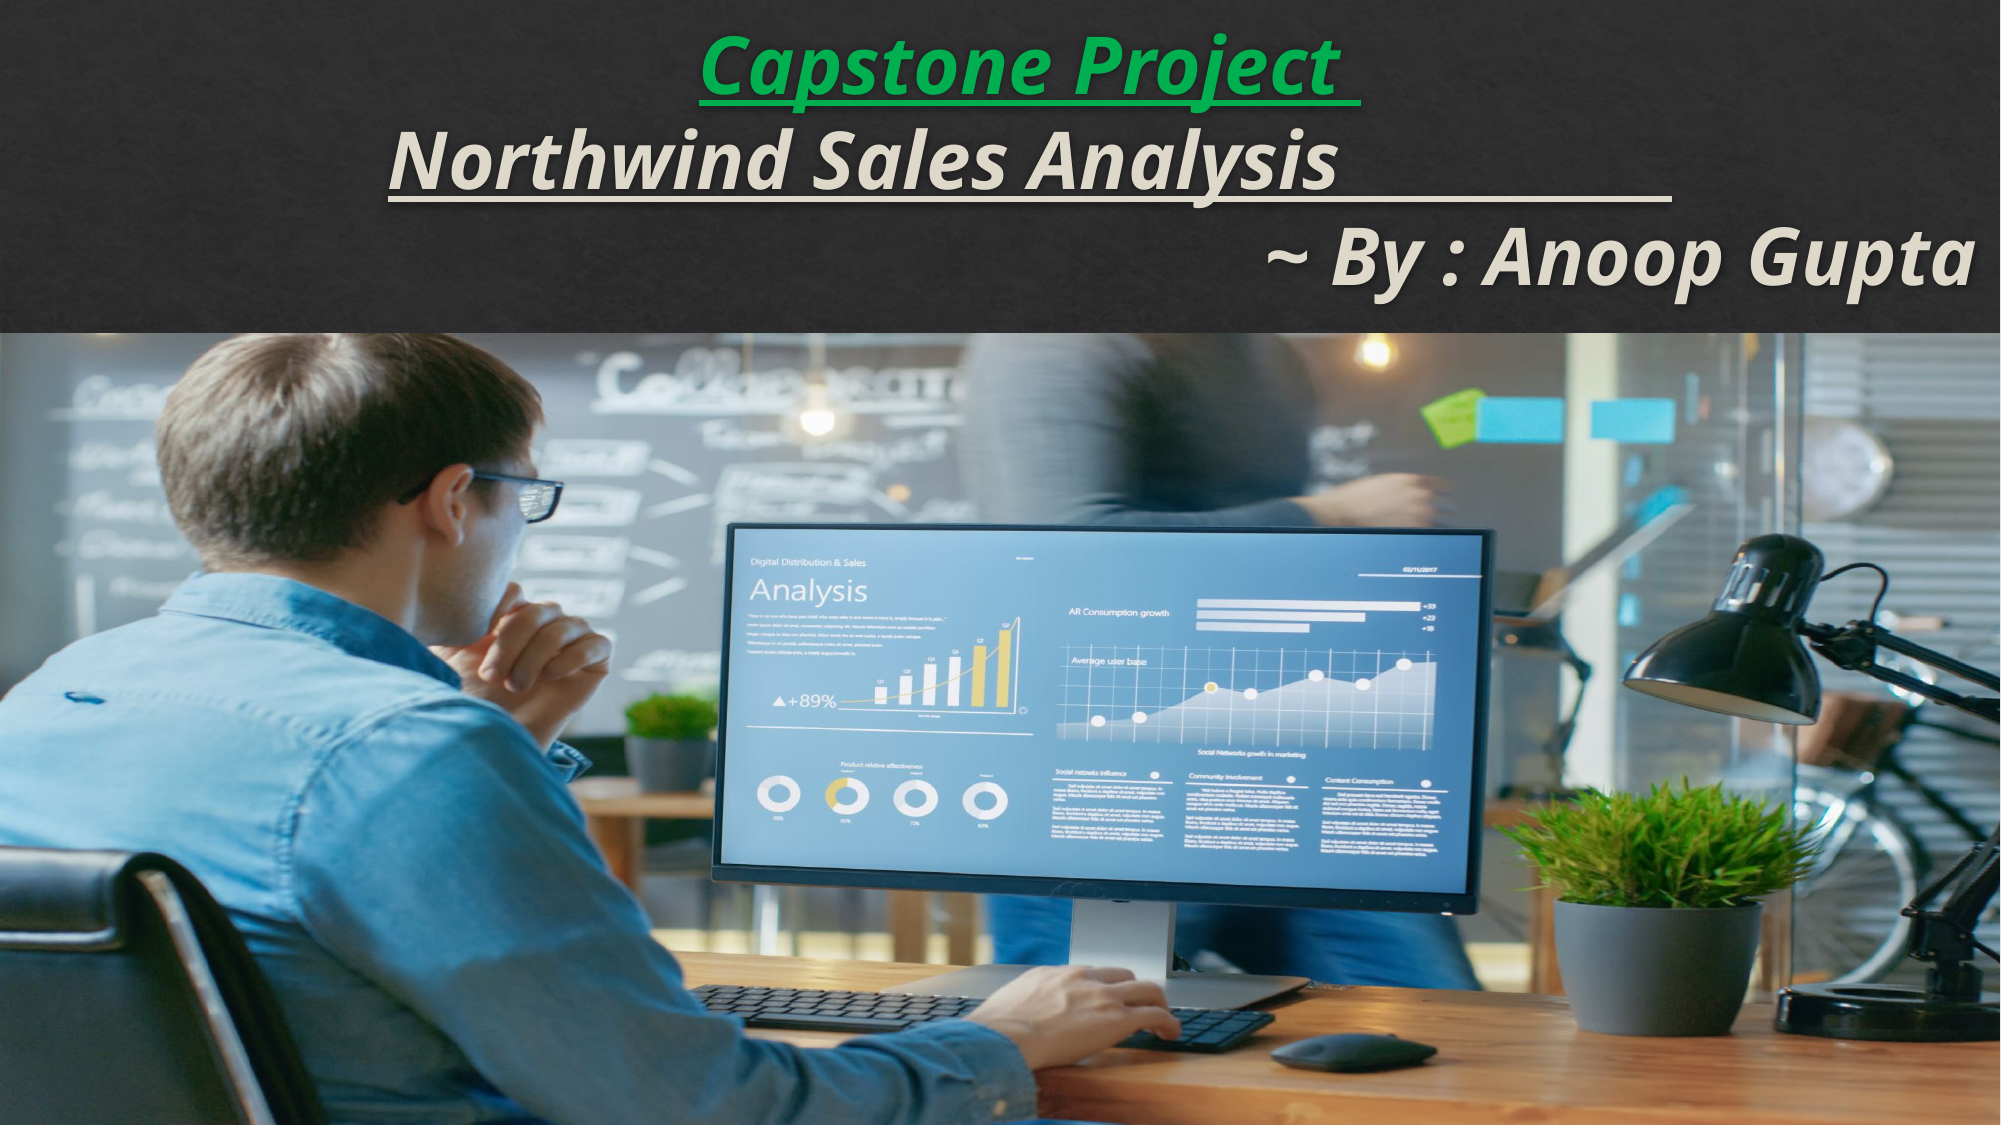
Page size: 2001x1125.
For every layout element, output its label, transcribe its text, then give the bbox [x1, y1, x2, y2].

title Capstone Project Northwind Sales Analysis ~ By : Anoop Gupta [60, 0, 2000, 317]
picture [0, 333, 2000, 1125]
